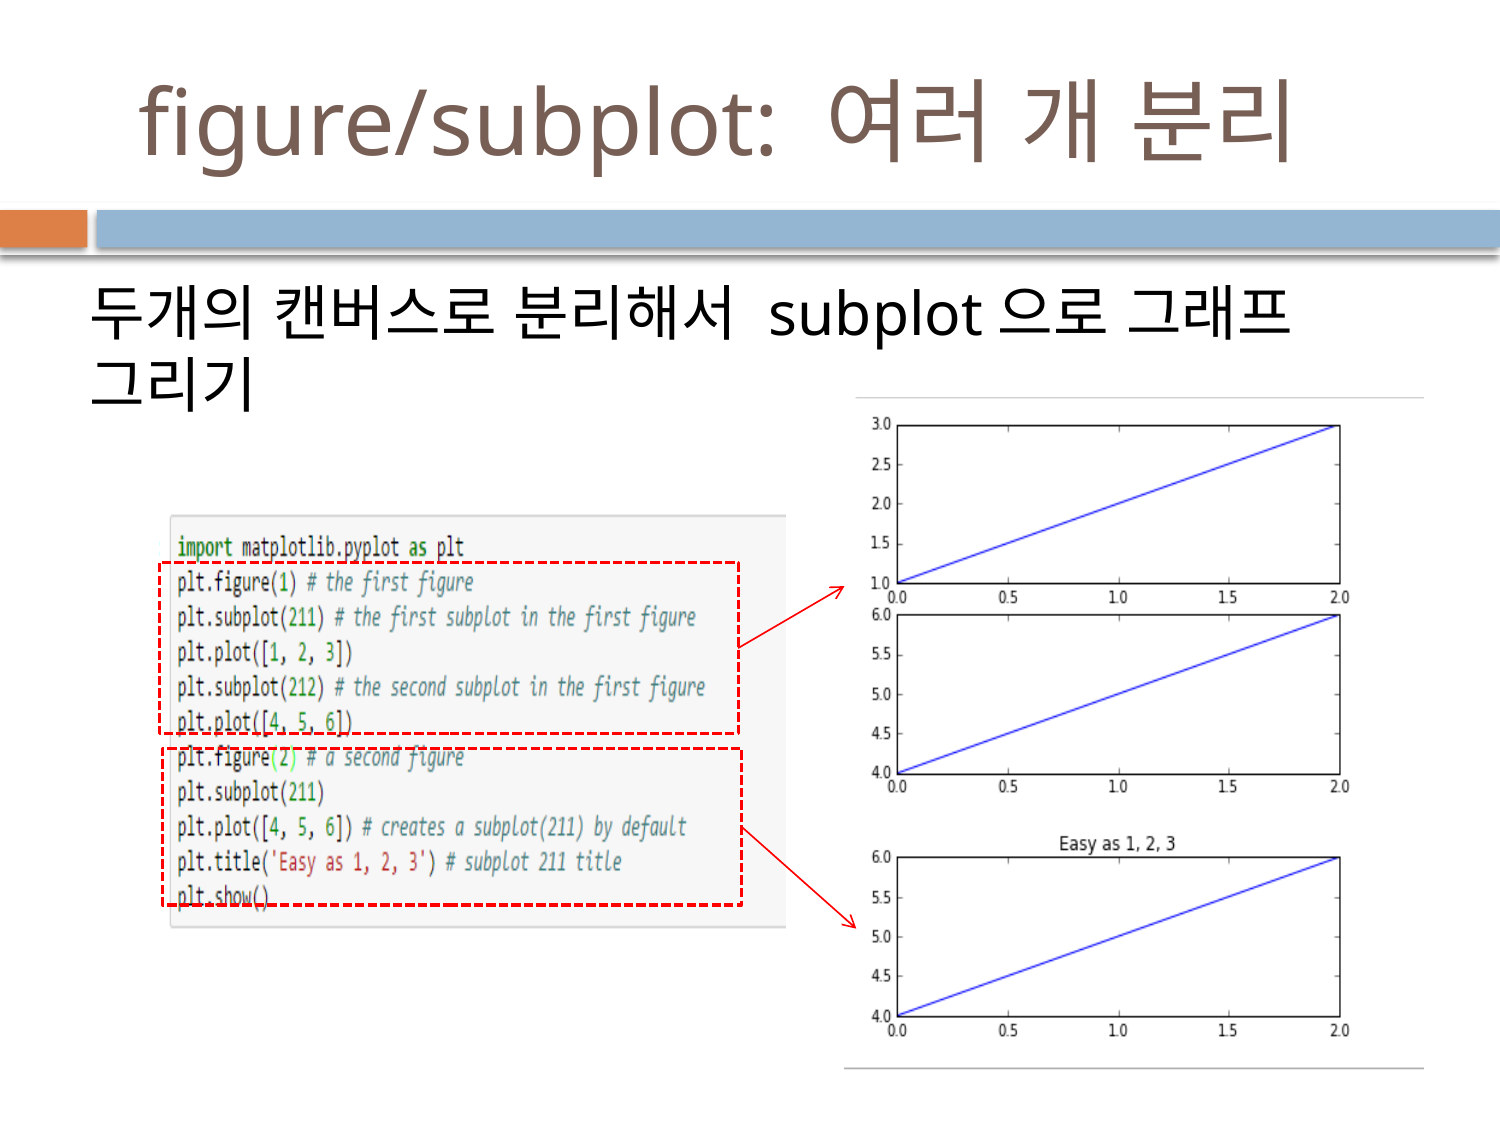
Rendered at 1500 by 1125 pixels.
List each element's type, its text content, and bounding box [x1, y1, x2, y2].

list 두개의 캔버스로 분리해서 subplot으로 그래프 그리기 [75, 267, 1425, 539]
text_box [737, 585, 845, 649]
picture [159, 503, 786, 941]
title figure/subplot: 여러 개 분리 [100, 37, 1438, 200]
picture [844, 396, 1424, 1071]
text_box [741, 826, 857, 929]
